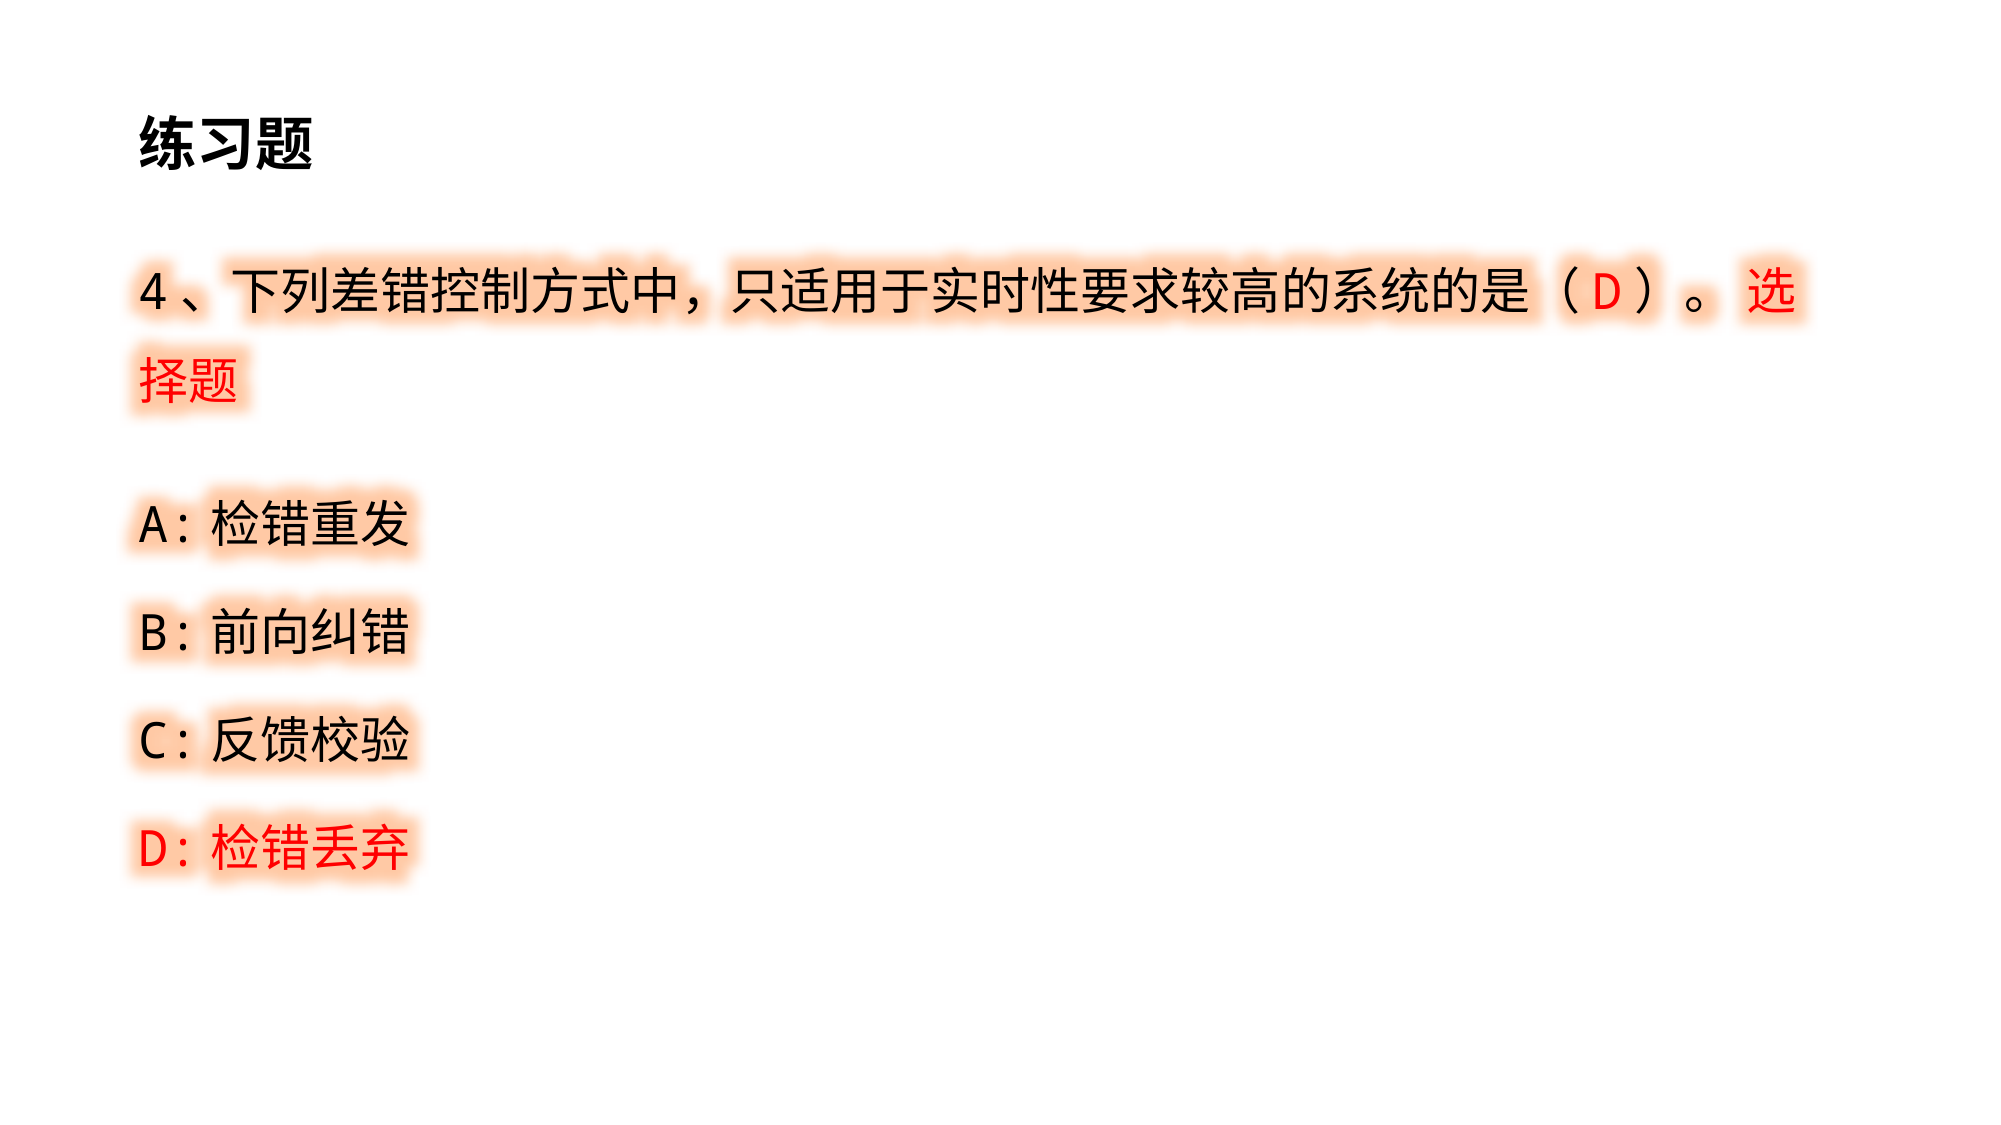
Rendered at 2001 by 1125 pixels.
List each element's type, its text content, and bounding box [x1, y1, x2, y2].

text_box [117, 216, 1843, 1051]
text_box 4、下列差错控制方式中，只适用于实时性要求较高的系统的是（D）。 选择题 A:检错重发 B:前向纠错 C:反馈校验 D:检错丢弃 [120, 219, 1839, 1047]
text_box L=800bit R=1Gbit/s v=200000km/s 求D？ D=（(L/R)*v）/2=80m [113, 212, 1847, 1055]
text_box 练习题 [120, 97, 1568, 187]
